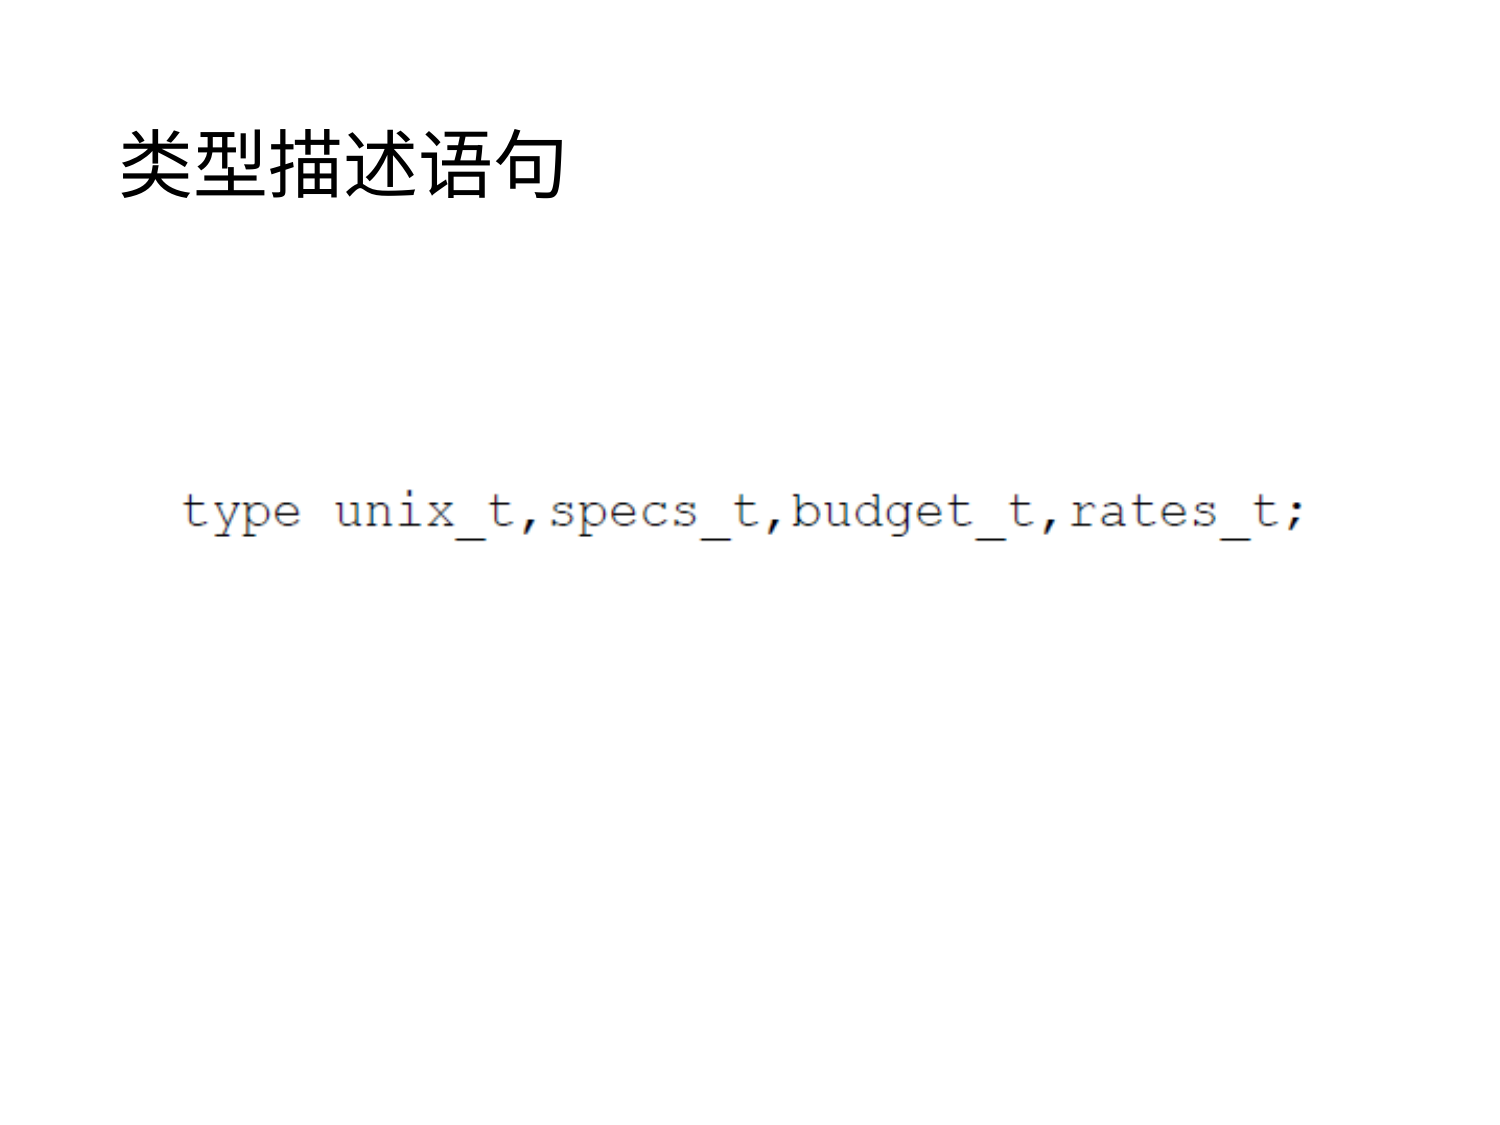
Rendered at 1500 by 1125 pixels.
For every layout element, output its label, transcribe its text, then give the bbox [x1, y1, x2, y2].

title 类型描述语句 [103, 59, 1397, 278]
picture [167, 463, 1333, 554]
